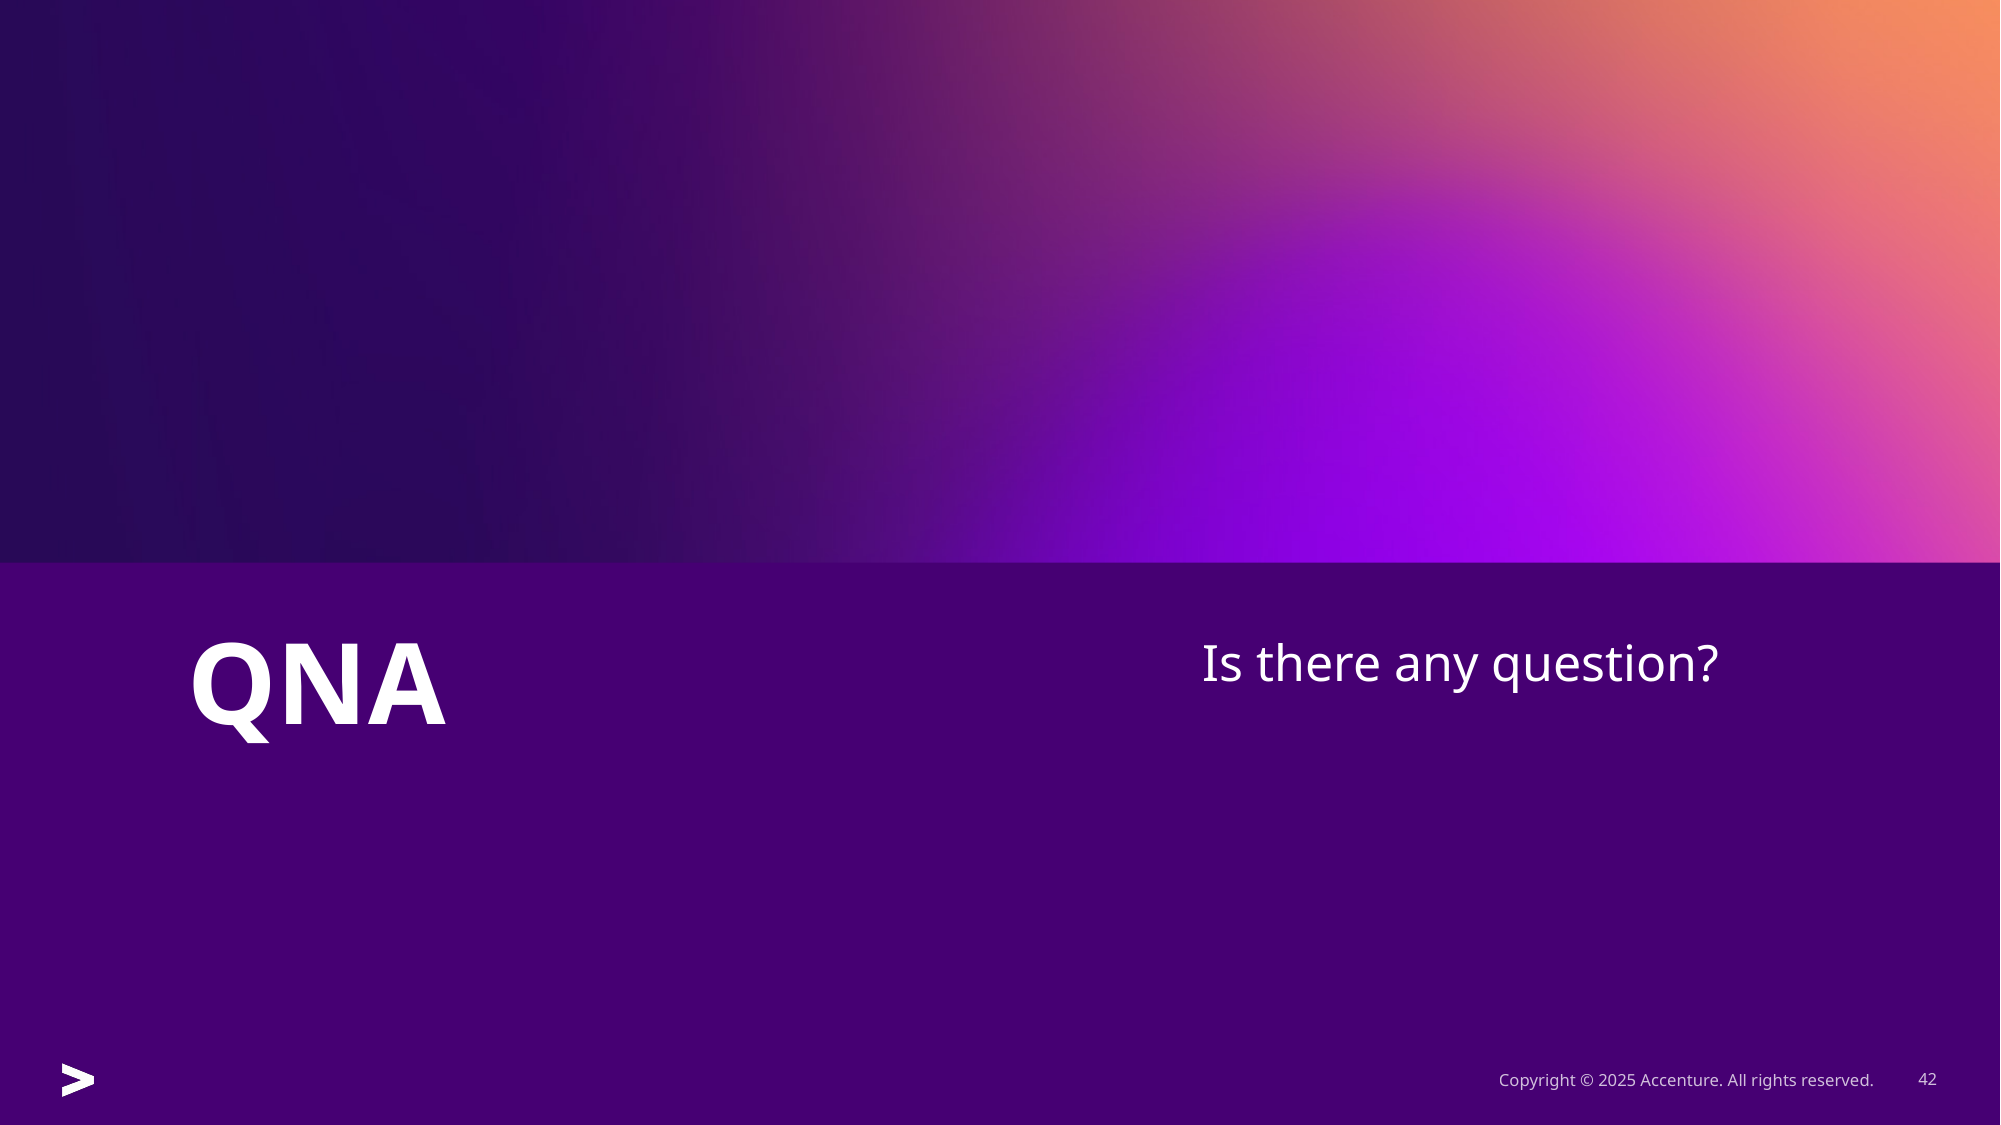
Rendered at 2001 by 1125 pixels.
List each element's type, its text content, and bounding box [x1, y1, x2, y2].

picture [62, 1063, 94, 1097]
list Is there any question? [1202, 638, 1949, 999]
picture [0, 0, 2000, 562]
title QNA [187, 638, 1202, 999]
